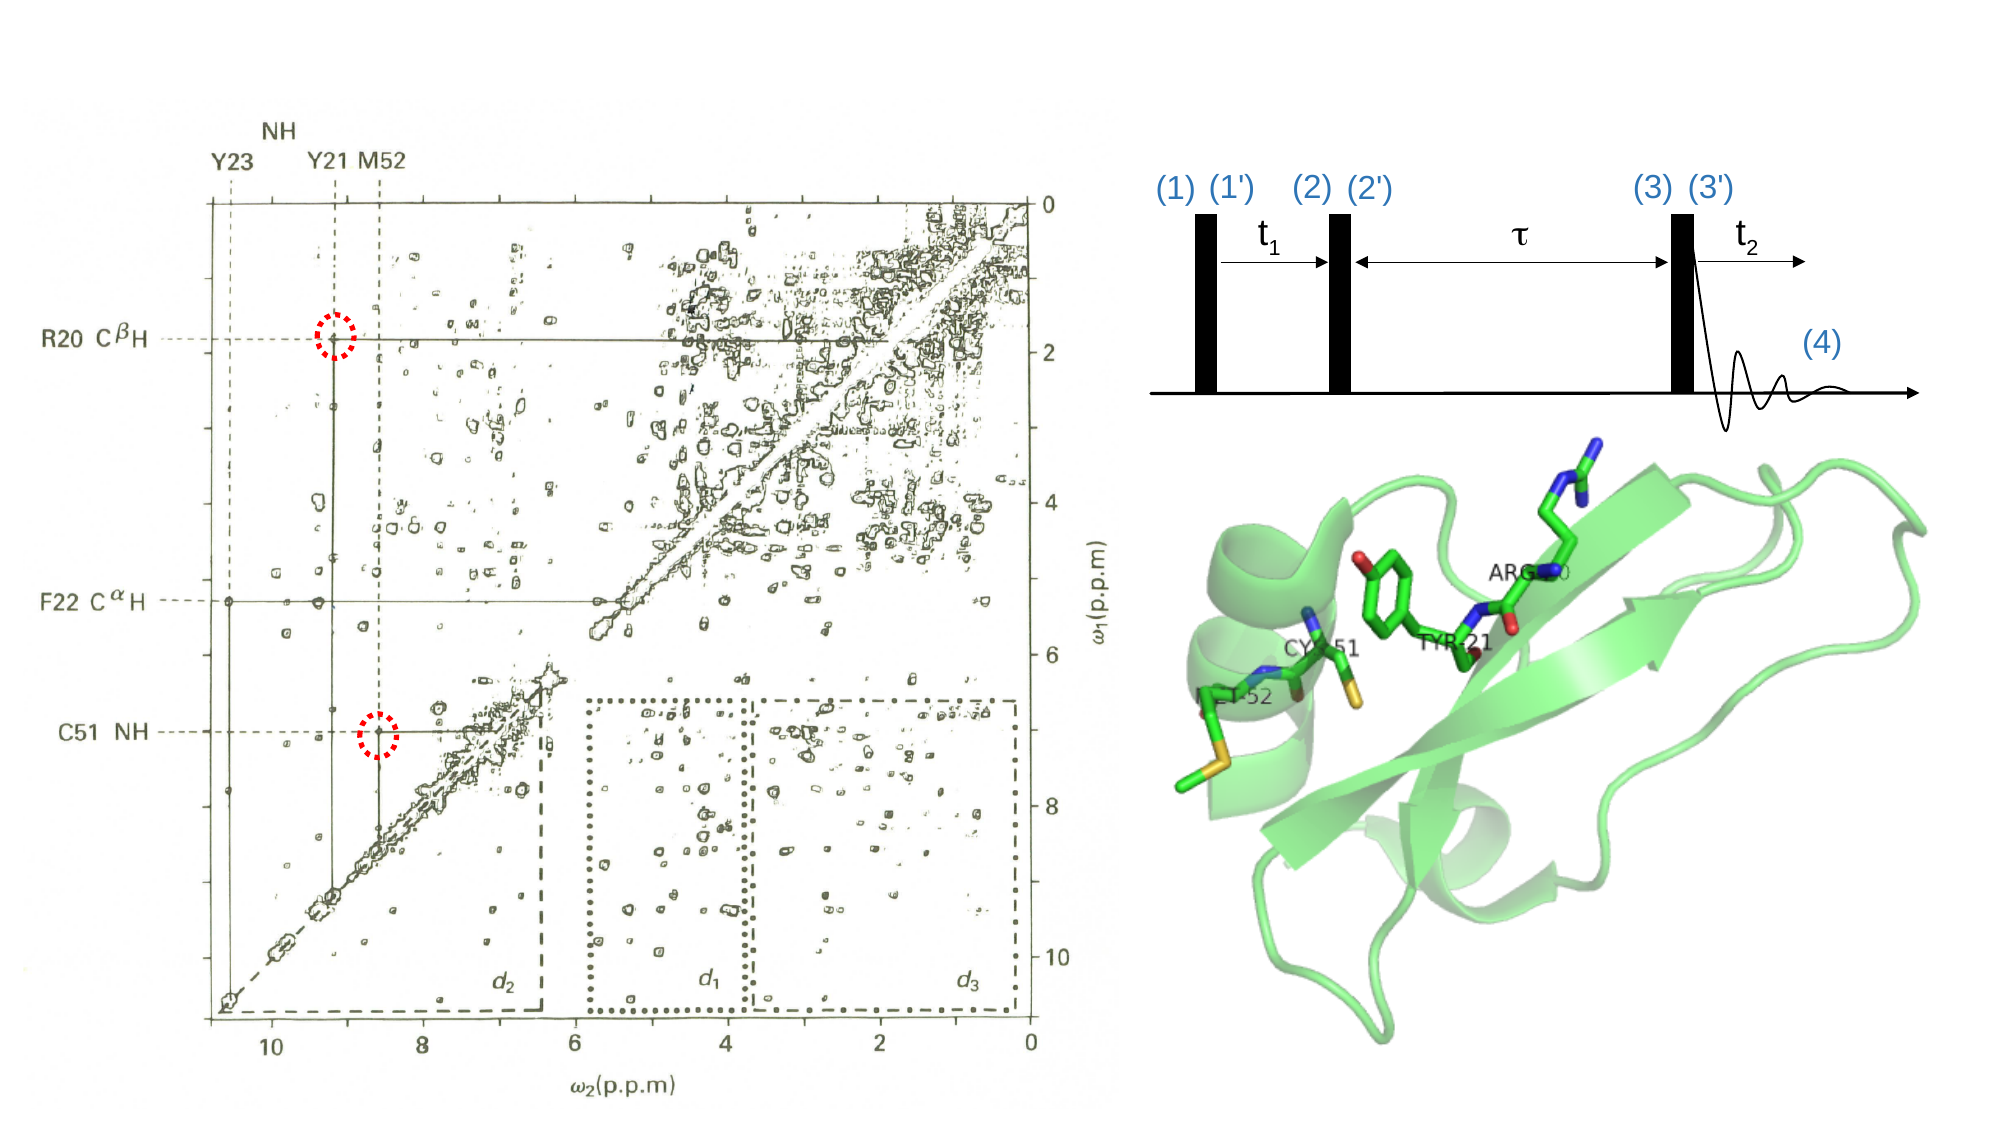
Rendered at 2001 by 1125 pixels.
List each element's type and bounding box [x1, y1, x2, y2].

text_box [23, 98, 1947, 1109]
